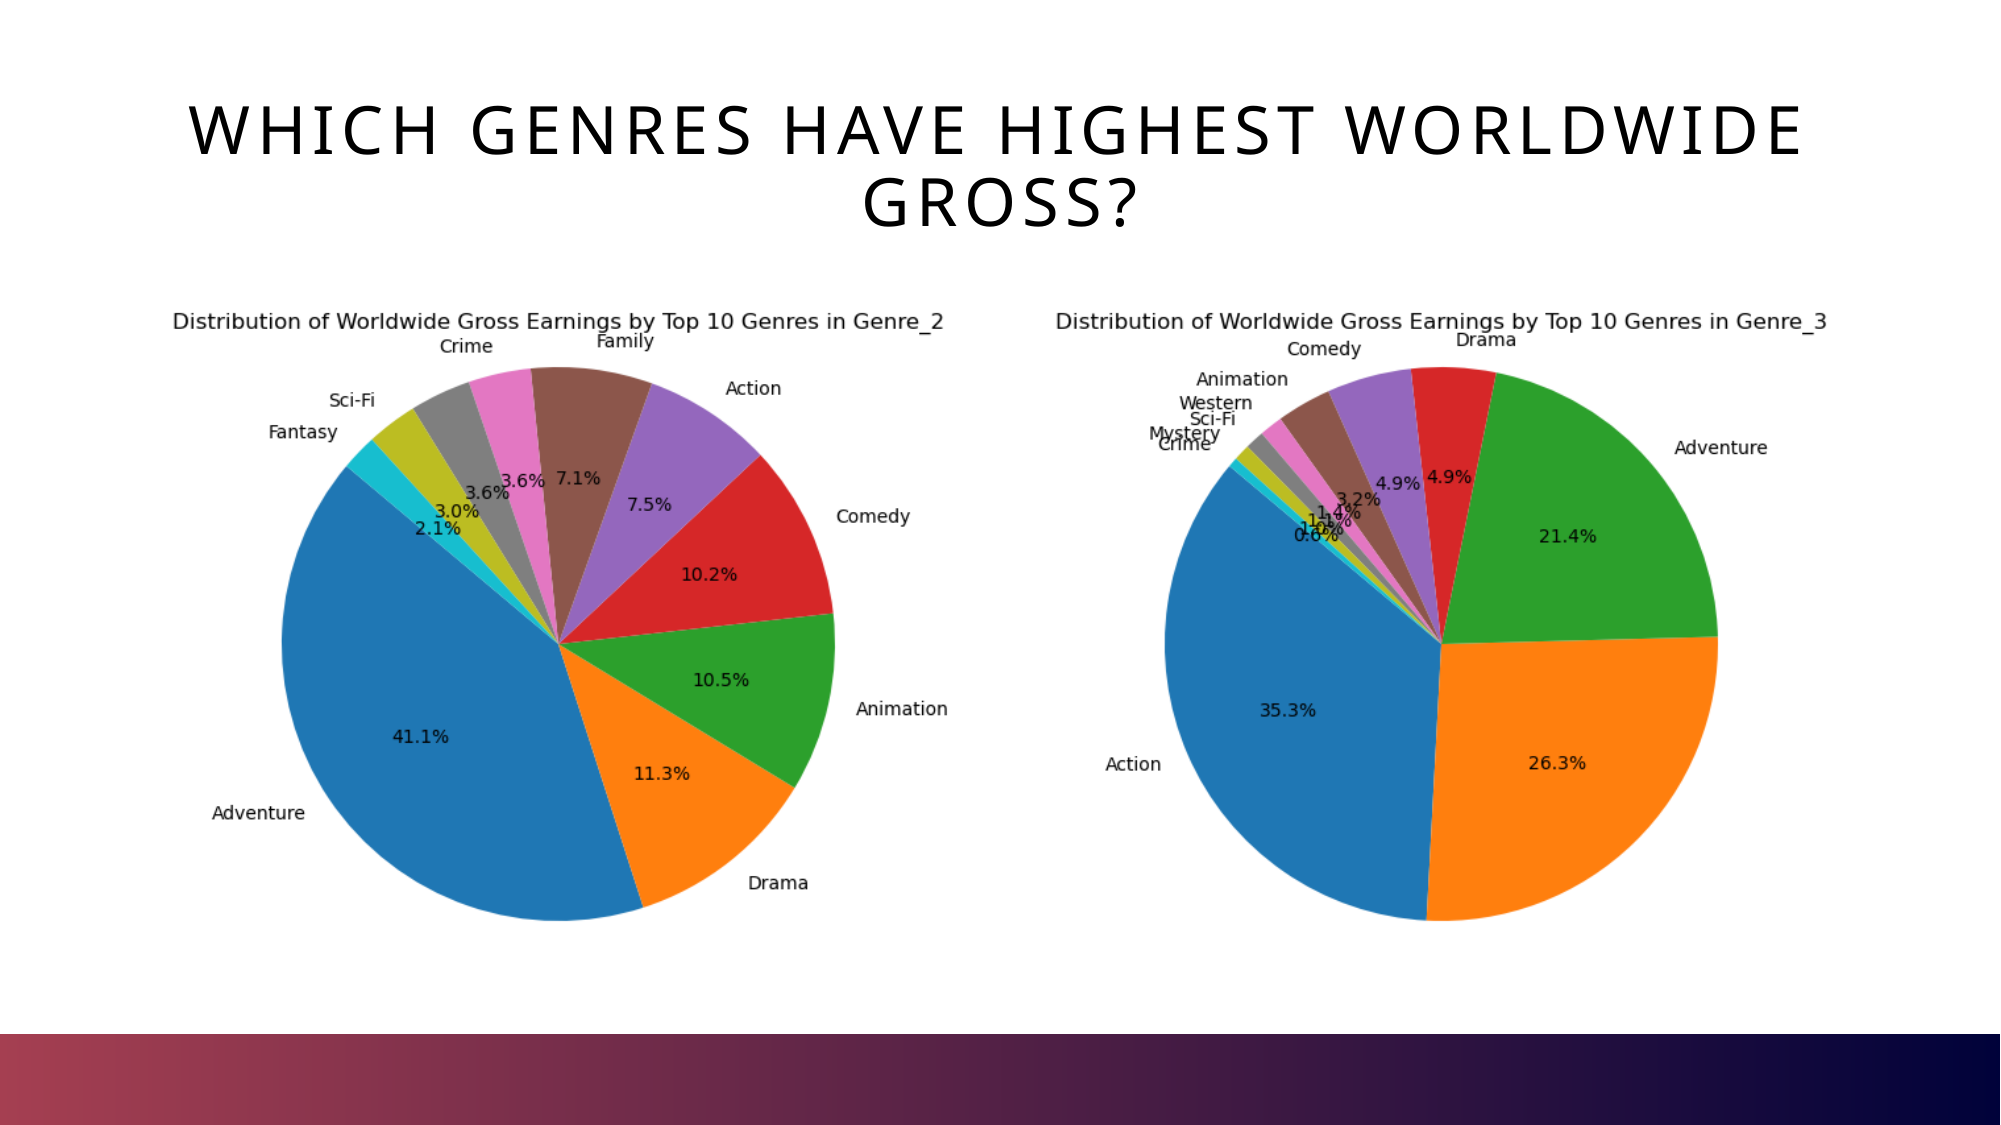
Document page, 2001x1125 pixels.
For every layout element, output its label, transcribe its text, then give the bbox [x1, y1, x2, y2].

title Which Genres have highest Worldwide Gross? [137, 60, 1863, 278]
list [1019, 300, 1863, 962]
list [136, 300, 981, 962]
